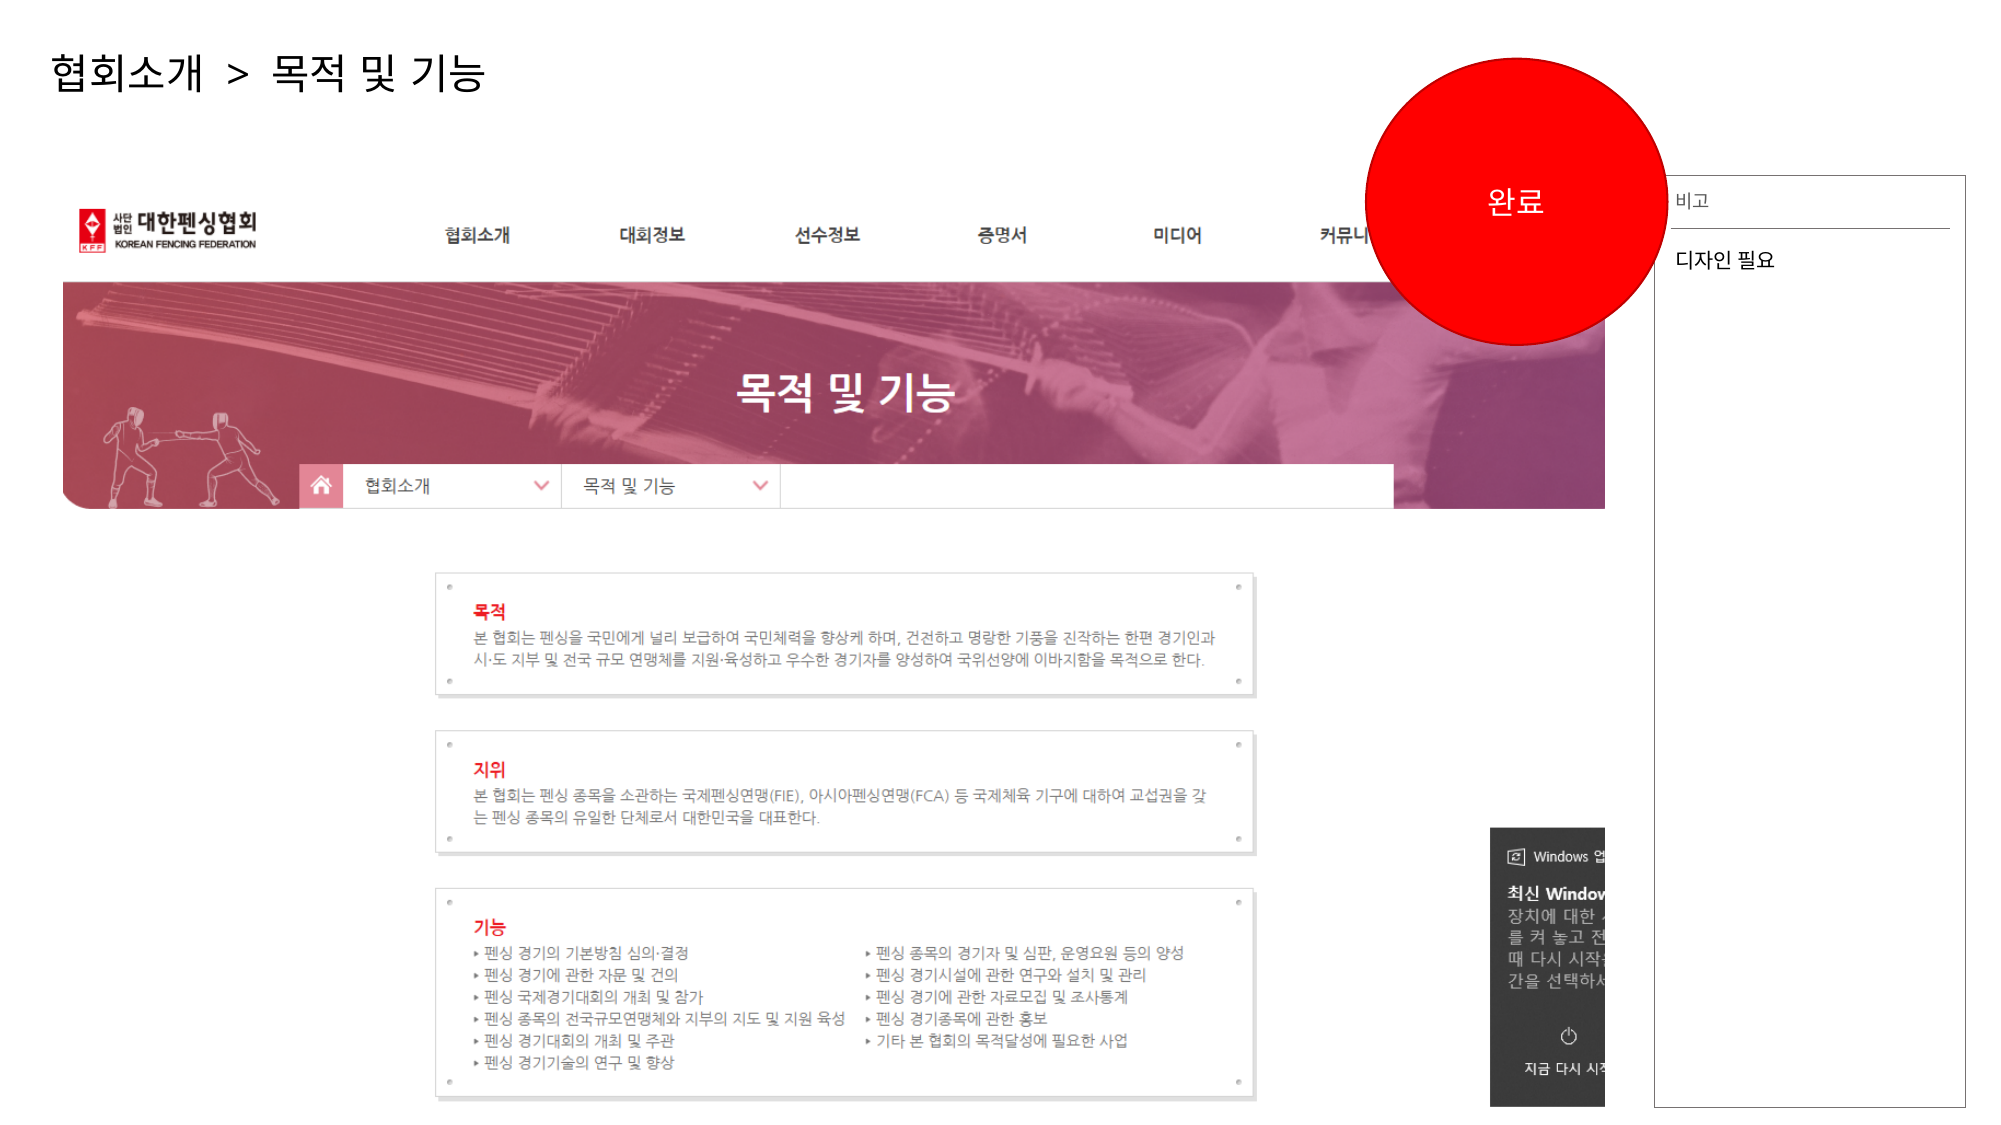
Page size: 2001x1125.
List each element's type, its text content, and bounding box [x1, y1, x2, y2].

text_box 비고 [1668, 182, 1733, 221]
text_box 디자인 필요 [1660, 240, 1877, 281]
text_box 협회소개 > 목적 및 기능 [35, 30, 1966, 106]
text_box [1653, 174, 1966, 1109]
text_box 완료 [1367, 57, 1669, 320]
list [62, 175, 1605, 1108]
